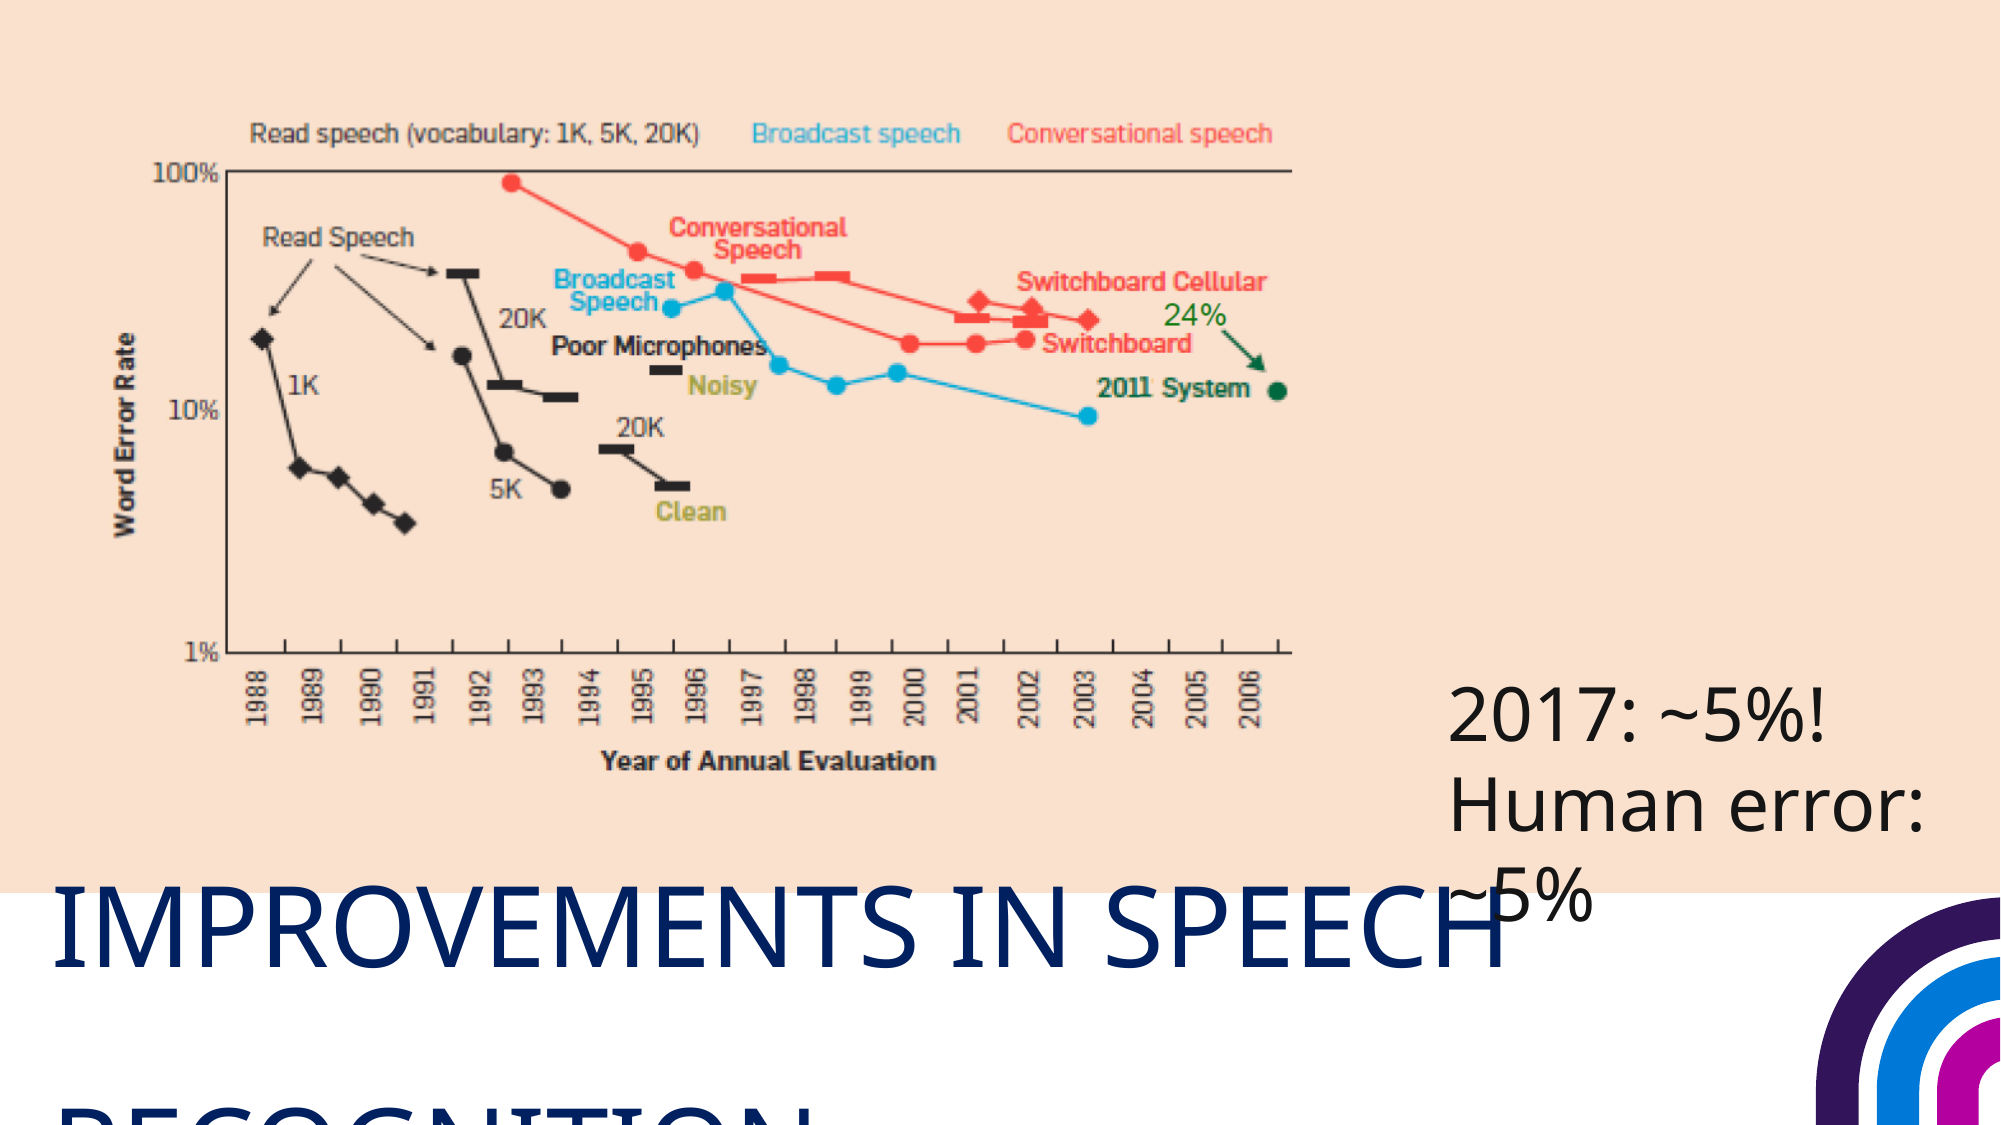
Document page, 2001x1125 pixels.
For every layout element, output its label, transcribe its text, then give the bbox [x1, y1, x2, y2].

picture [51, 32, 1293, 856]
title Improvements in Speech Recognition [51, 886, 1793, 1093]
text_box 2017: ~5%! Human error: ~5% [1432, 658, 1981, 944]
